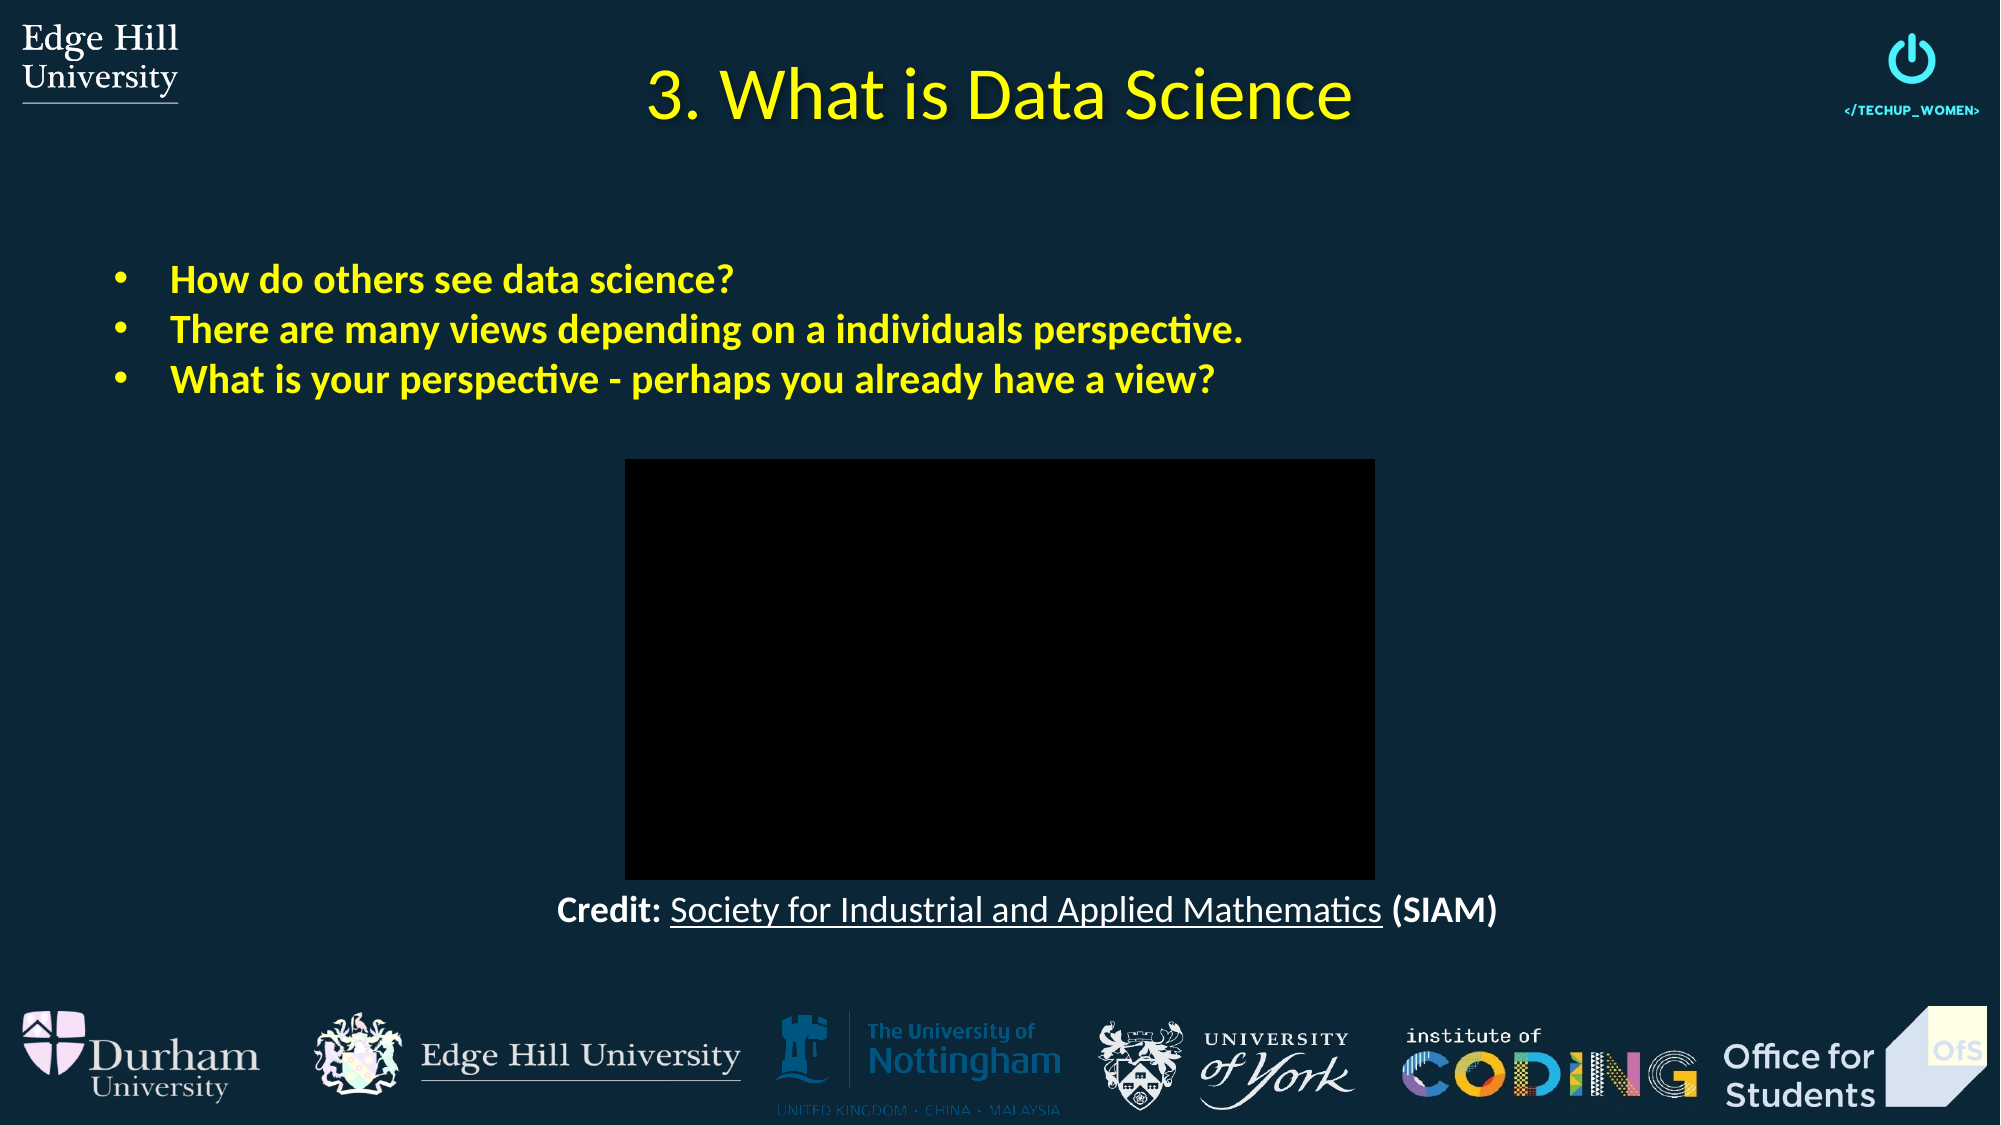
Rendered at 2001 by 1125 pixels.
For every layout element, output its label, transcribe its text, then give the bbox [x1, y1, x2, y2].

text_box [624, 458, 1375, 881]
picture [1353, 1004, 1739, 1123]
picture [764, 1006, 1071, 1123]
text_box 3. What is Data Science [528, 37, 1472, 142]
picture [14, 17, 186, 114]
picture [1829, 0, 2000, 146]
text_box Credit: Society for Industrial and Applied Mathematics (SIAM) [542, 878, 1514, 938]
text_box How do others see data science? There are many views depending on a individuals perspective. What is your perspective - perhaps you already have a view? [106, 244, 1950, 724]
